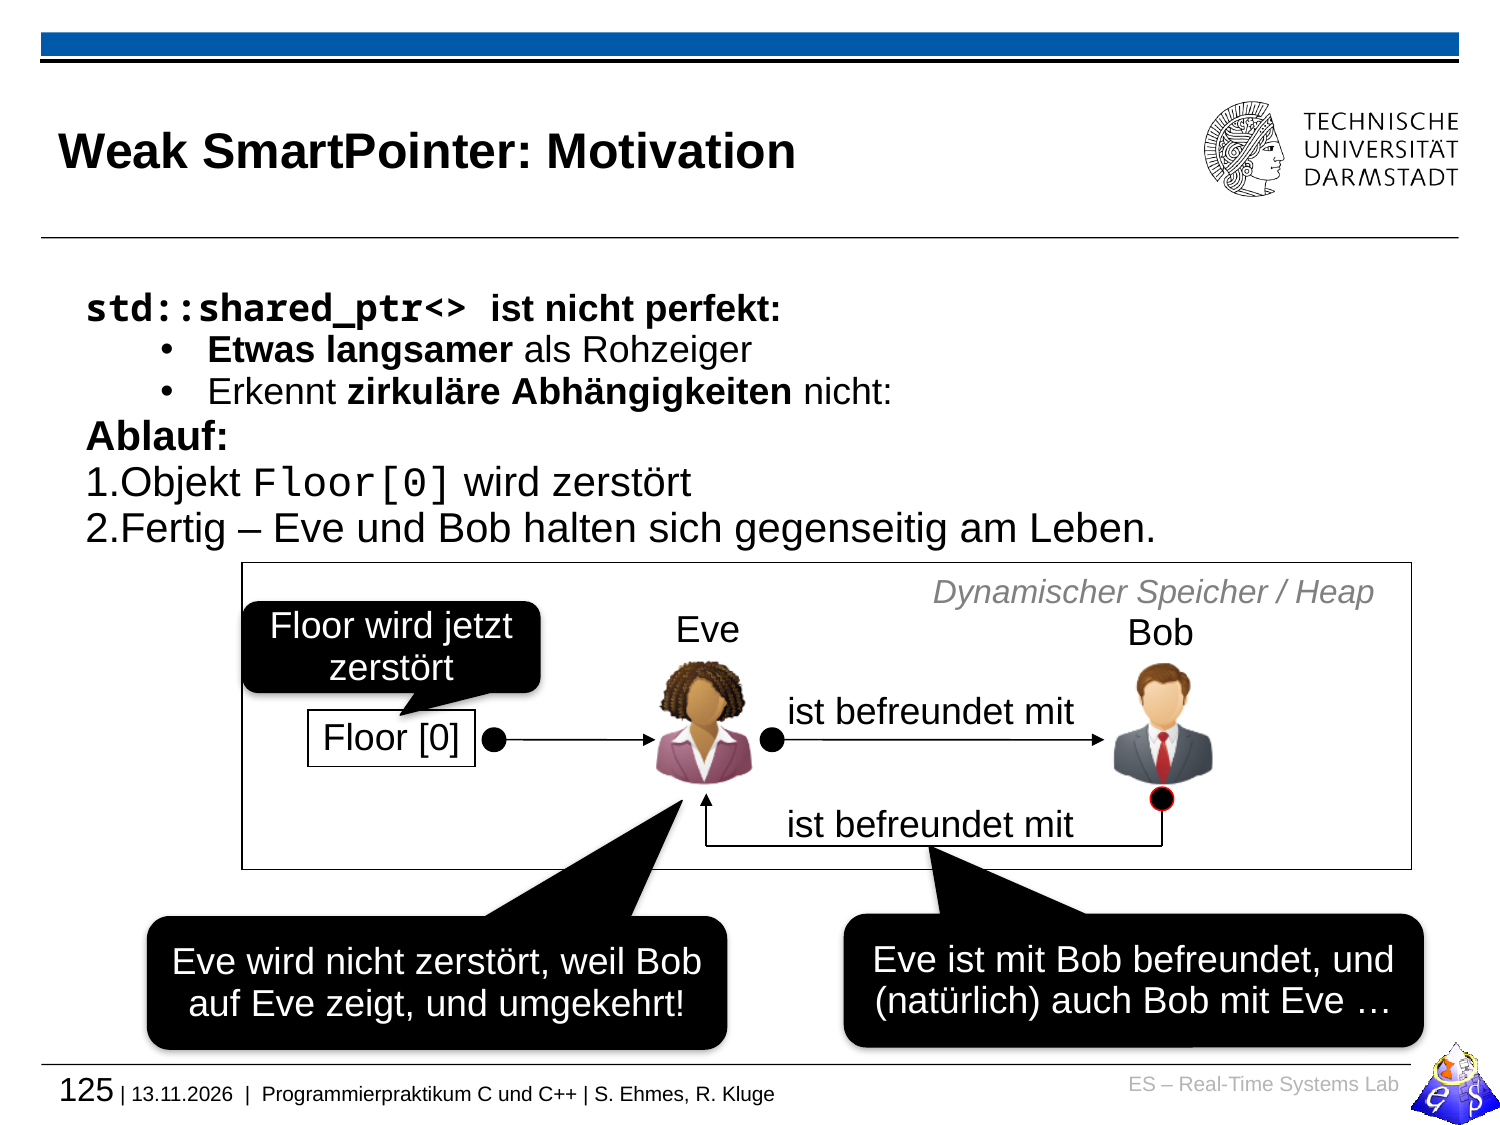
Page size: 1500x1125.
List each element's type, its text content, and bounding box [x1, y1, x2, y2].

picture [1411, 1041, 1500, 1125]
text_box Floor [0] [307, 710, 475, 767]
text_box [959, 562, 1412, 870]
text_box [482, 728, 506, 752]
text_box std::shared_ptr<> ist nicht perfekt: Etwas langsamer als Rohzeiger Erkennt zirkuläre Abhängigkeiten nicht: Ablauf: Objekt Floor[0] wird zerstört Fertig – Eve und Bob halten sich gegenseitig am Leben. [70, 231, 1184, 560]
title Weak SmartPointer: Motivation [58, 80, 1187, 218]
text_box [1091, 741, 1099, 746]
text_box Floor wird jetzt zerstört [242, 601, 541, 716]
picture [1104, 662, 1219, 788]
text_box ist befreundet mit [766, 683, 1099, 741]
text_box Bob [1108, 604, 1213, 660]
text_box [766, 741, 784, 752]
text_box [708, 741, 1161, 845]
text_box [242, 562, 1108, 870]
text_box [506, 733, 650, 746]
text_box Eve ist mit Bob befreundet, und (natürlich) auch Bob mit Eve … [843, 854, 1424, 1048]
text_box Eve wird nicht zerstört, weil Bob auf Eve zeigt, und umgekehrt! [146, 799, 728, 1050]
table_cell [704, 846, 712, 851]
text_box [1150, 795, 1174, 811]
picture [655, 656, 761, 788]
text_box Eve [655, 601, 761, 656]
text_box ist befreundet mit [762, 797, 1099, 845]
picture [1187, 84, 1483, 214]
text_box Dynamischer Speicher / Heap [917, 562, 1390, 618]
